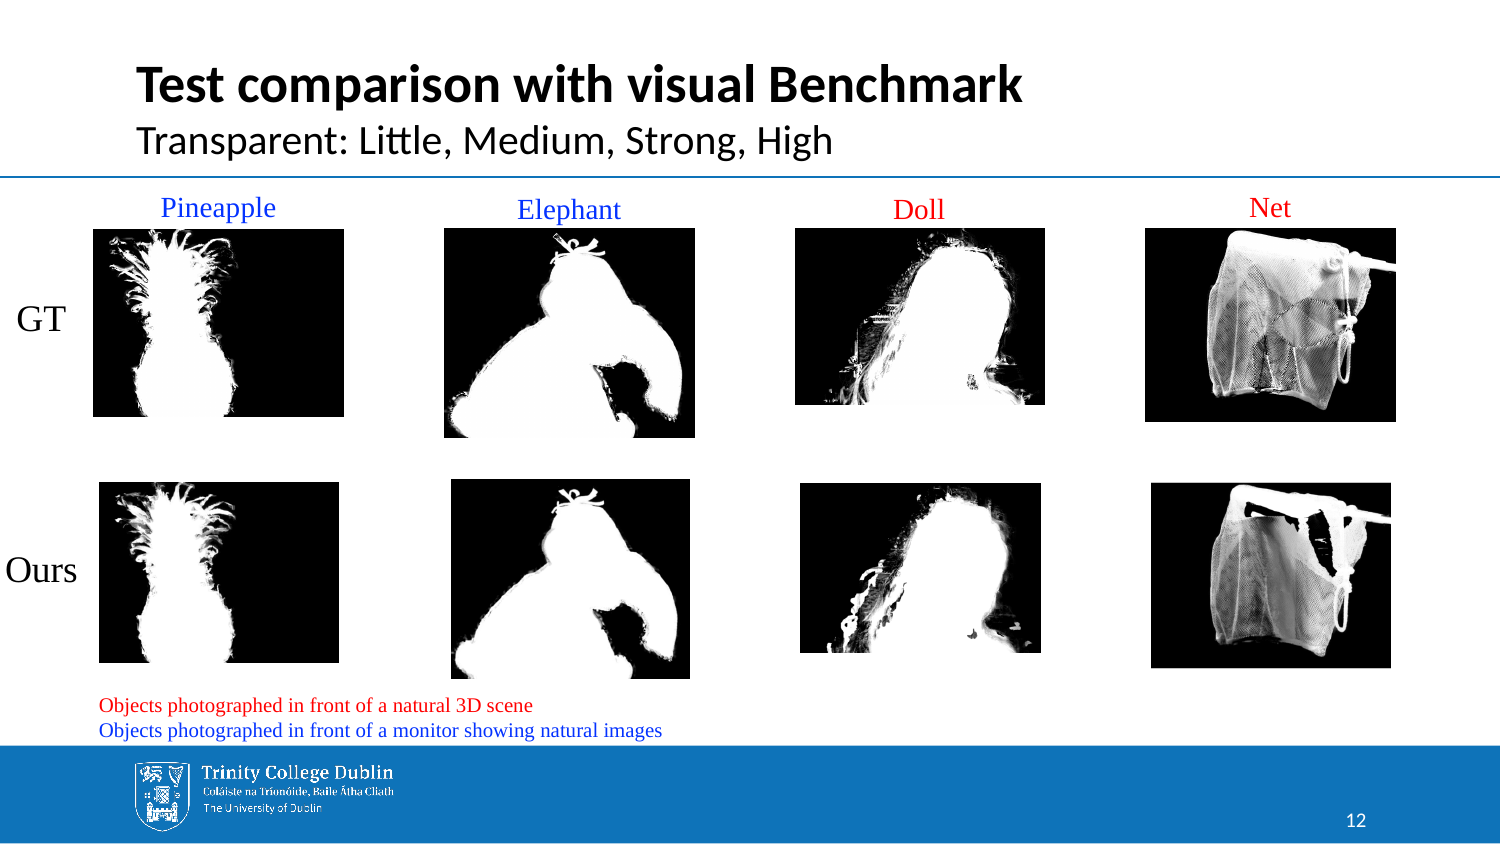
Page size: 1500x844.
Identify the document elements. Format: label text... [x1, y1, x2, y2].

slide_number 12 [1318, 800, 1367, 833]
list Objects photographed in front of a natural 3D scene Objects photographed in front of a monitor showing natural images [98, 691, 1290, 748]
title Test comparison with visual Benchmark [135, 44, 1367, 112]
text_box Doll [836, 182, 1002, 226]
text_box GT [1, 286, 88, 346]
text_box Net [1187, 181, 1353, 226]
picture [93, 228, 344, 418]
list Transparent: Little, Medium, Strong, High [135, 112, 1367, 147]
picture [444, 473, 695, 685]
picture [93, 477, 344, 669]
text_box Pineapple [135, 181, 302, 227]
text_box Elephant [486, 182, 652, 226]
text_box Ours [0, 537, 88, 598]
picture [444, 228, 695, 438]
picture [134, 761, 395, 832]
picture [1145, 477, 1396, 675]
picture [794, 228, 1045, 405]
picture [1145, 228, 1396, 423]
picture [794, 478, 1045, 658]
